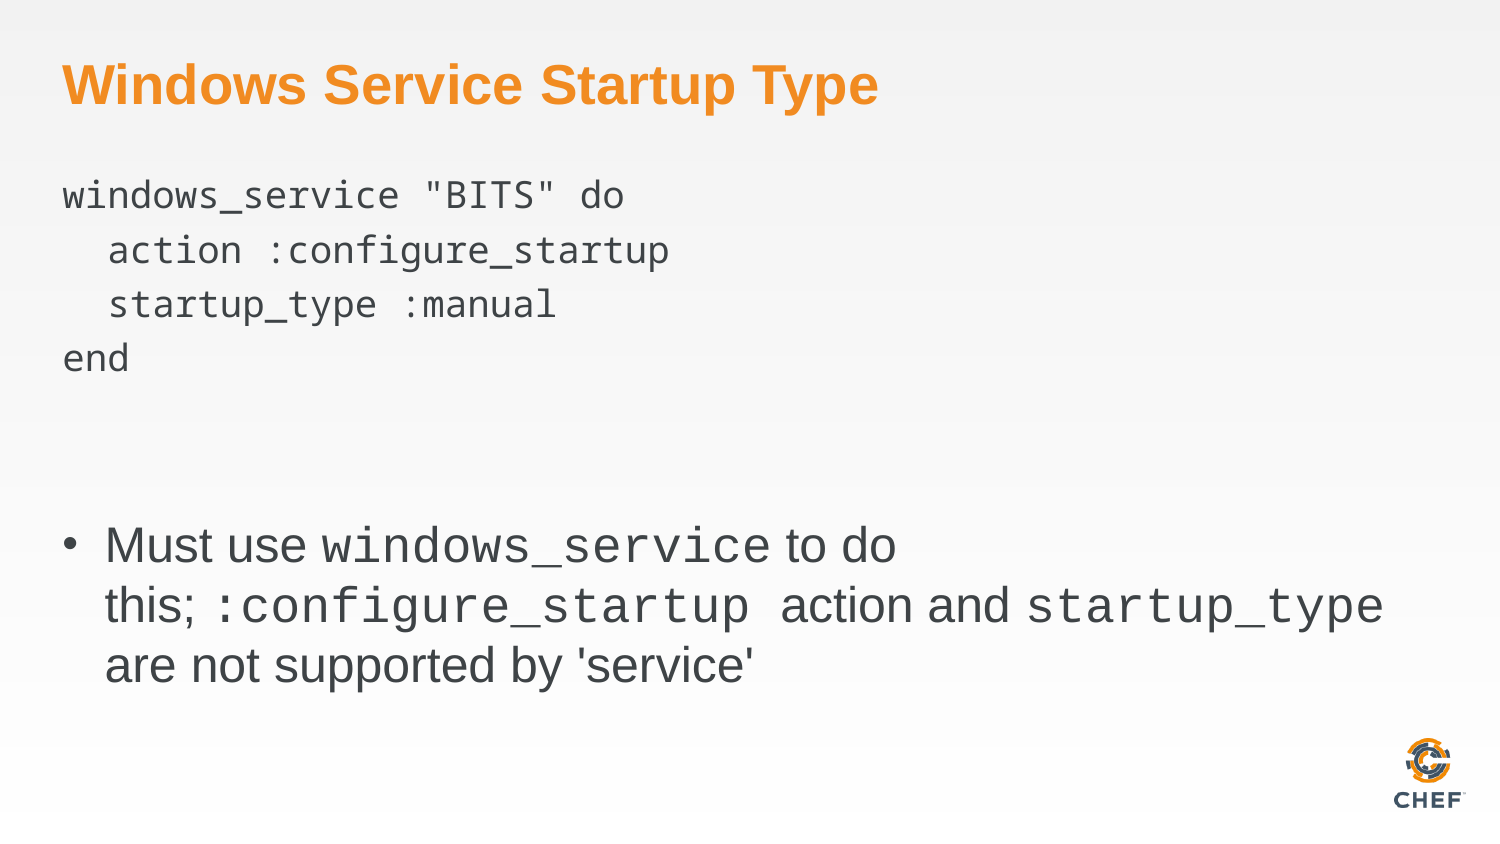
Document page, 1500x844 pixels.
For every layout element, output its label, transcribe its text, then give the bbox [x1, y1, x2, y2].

title Windows Service Startup Type [62, 56, 1438, 119]
picture [1394, 738, 1466, 808]
list windows_service "BITS" do action :configure_startup startup_type :manual end [62, 171, 1438, 512]
text_box Must use windows_service to do this; :configure_startup action and startup_type are not supported by 'service' [62, 512, 1438, 766]
